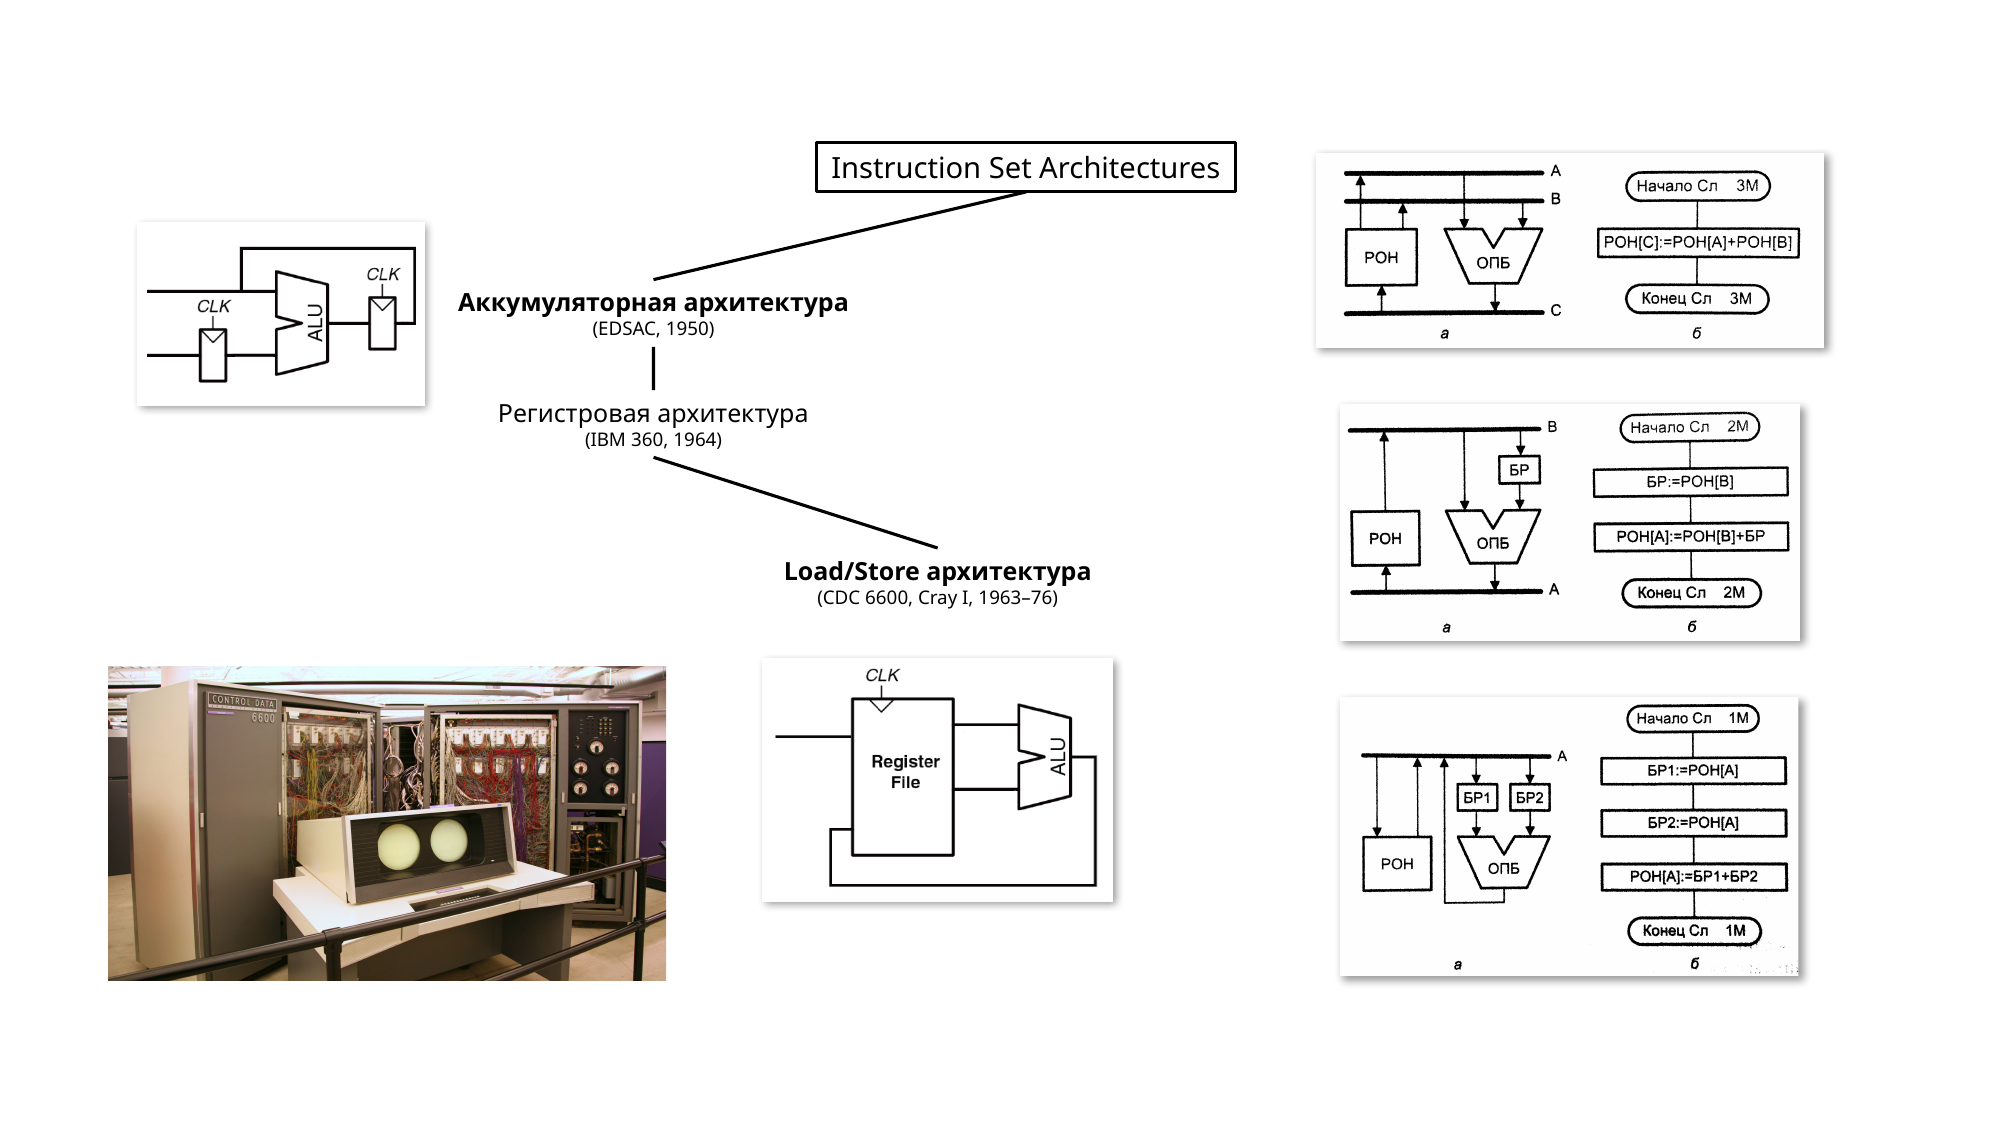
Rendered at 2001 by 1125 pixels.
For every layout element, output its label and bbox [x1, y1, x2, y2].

picture [137, 222, 425, 406]
picture [1315, 152, 1824, 348]
picture [1339, 404, 1800, 641]
picture [107, 666, 667, 981]
picture [1339, 697, 1799, 976]
picture [762, 658, 1113, 902]
text_box [482, 142, 1196, 617]
